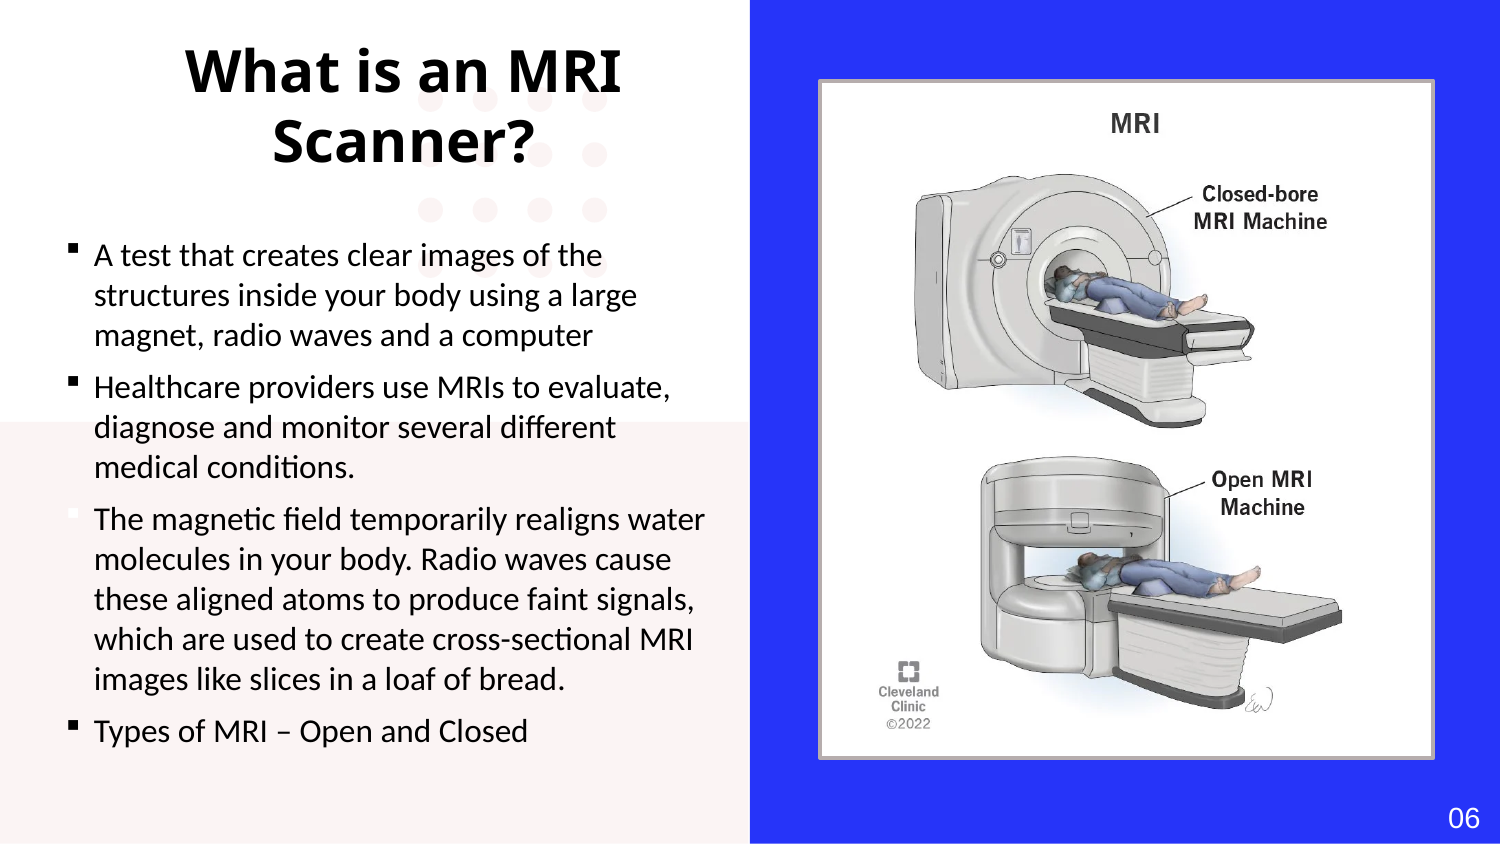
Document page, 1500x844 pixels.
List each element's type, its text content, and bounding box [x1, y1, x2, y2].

text_box 06 [1433, 792, 1496, 842]
picture [859, 85, 1410, 751]
text_box [818, 79, 1435, 760]
subtitle A test that creates clear images of the structures inside your body using a large magnet, radio waves and a computer Healthcare providers use MRIs to evaluate, diagnose and monitor several different medical conditions. The magnetic field temporarily realigns water molecules in your body. Radio waves cause these aligned atoms to produce faint signals, which are used to create cross-sectional MRI images like slices in a loaf of bread. Types of MRI – Open and Closed [50, 217, 722, 793]
title What is an MRI Scanner? [162, 19, 645, 191]
